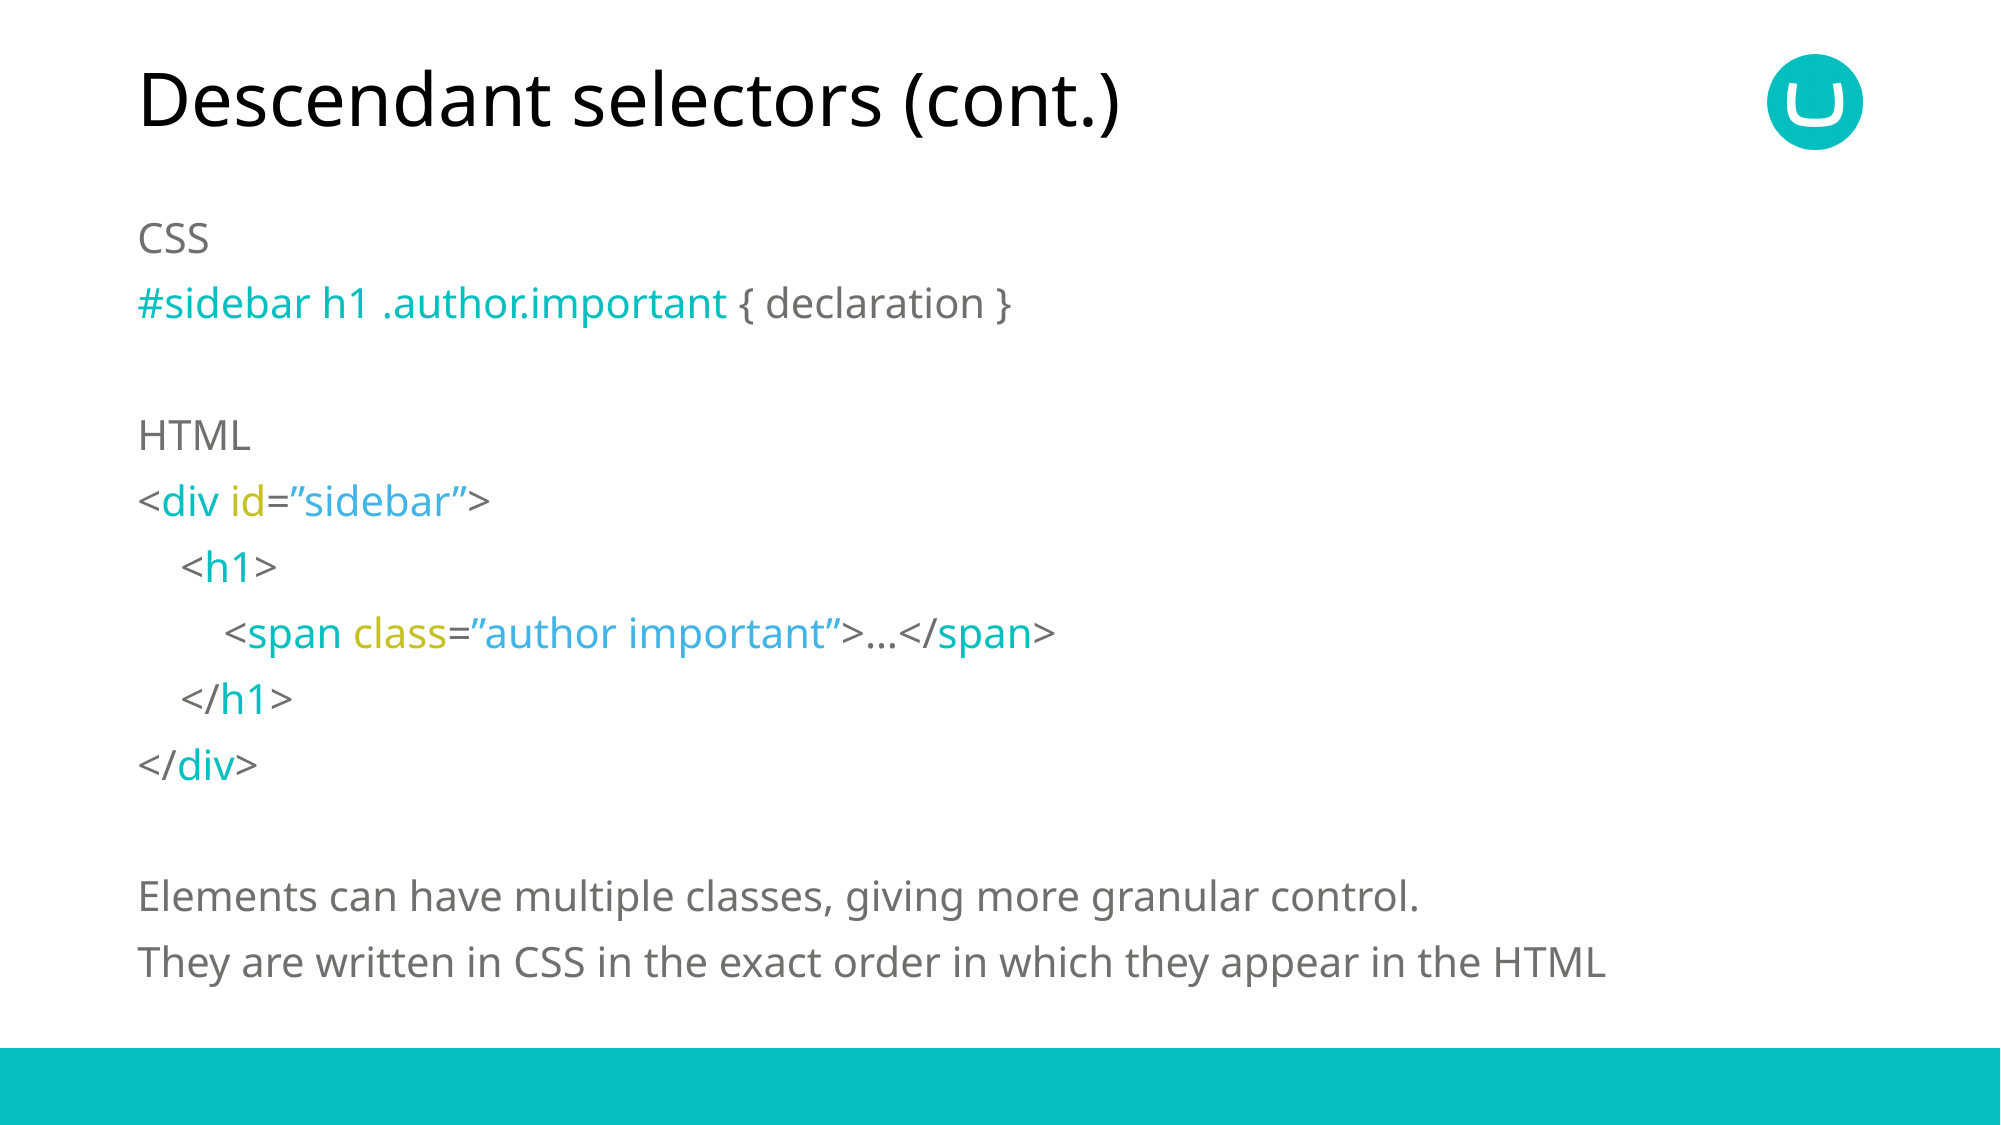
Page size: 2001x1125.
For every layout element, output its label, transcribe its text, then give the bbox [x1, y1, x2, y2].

picture [1767, 54, 1863, 150]
title Descendant selectors (cont.) [137, 54, 1662, 150]
list CSS #sidebar h1 .author.important { declaration } HTML <div id=”sidebar”> <h1> <span class=”author important”>…</span> </h1> </div> Elements can have multiple classes, giving more granular control. They are written in CSS in the exact order in which they appear in the HTML [137, 190, 1863, 1014]
